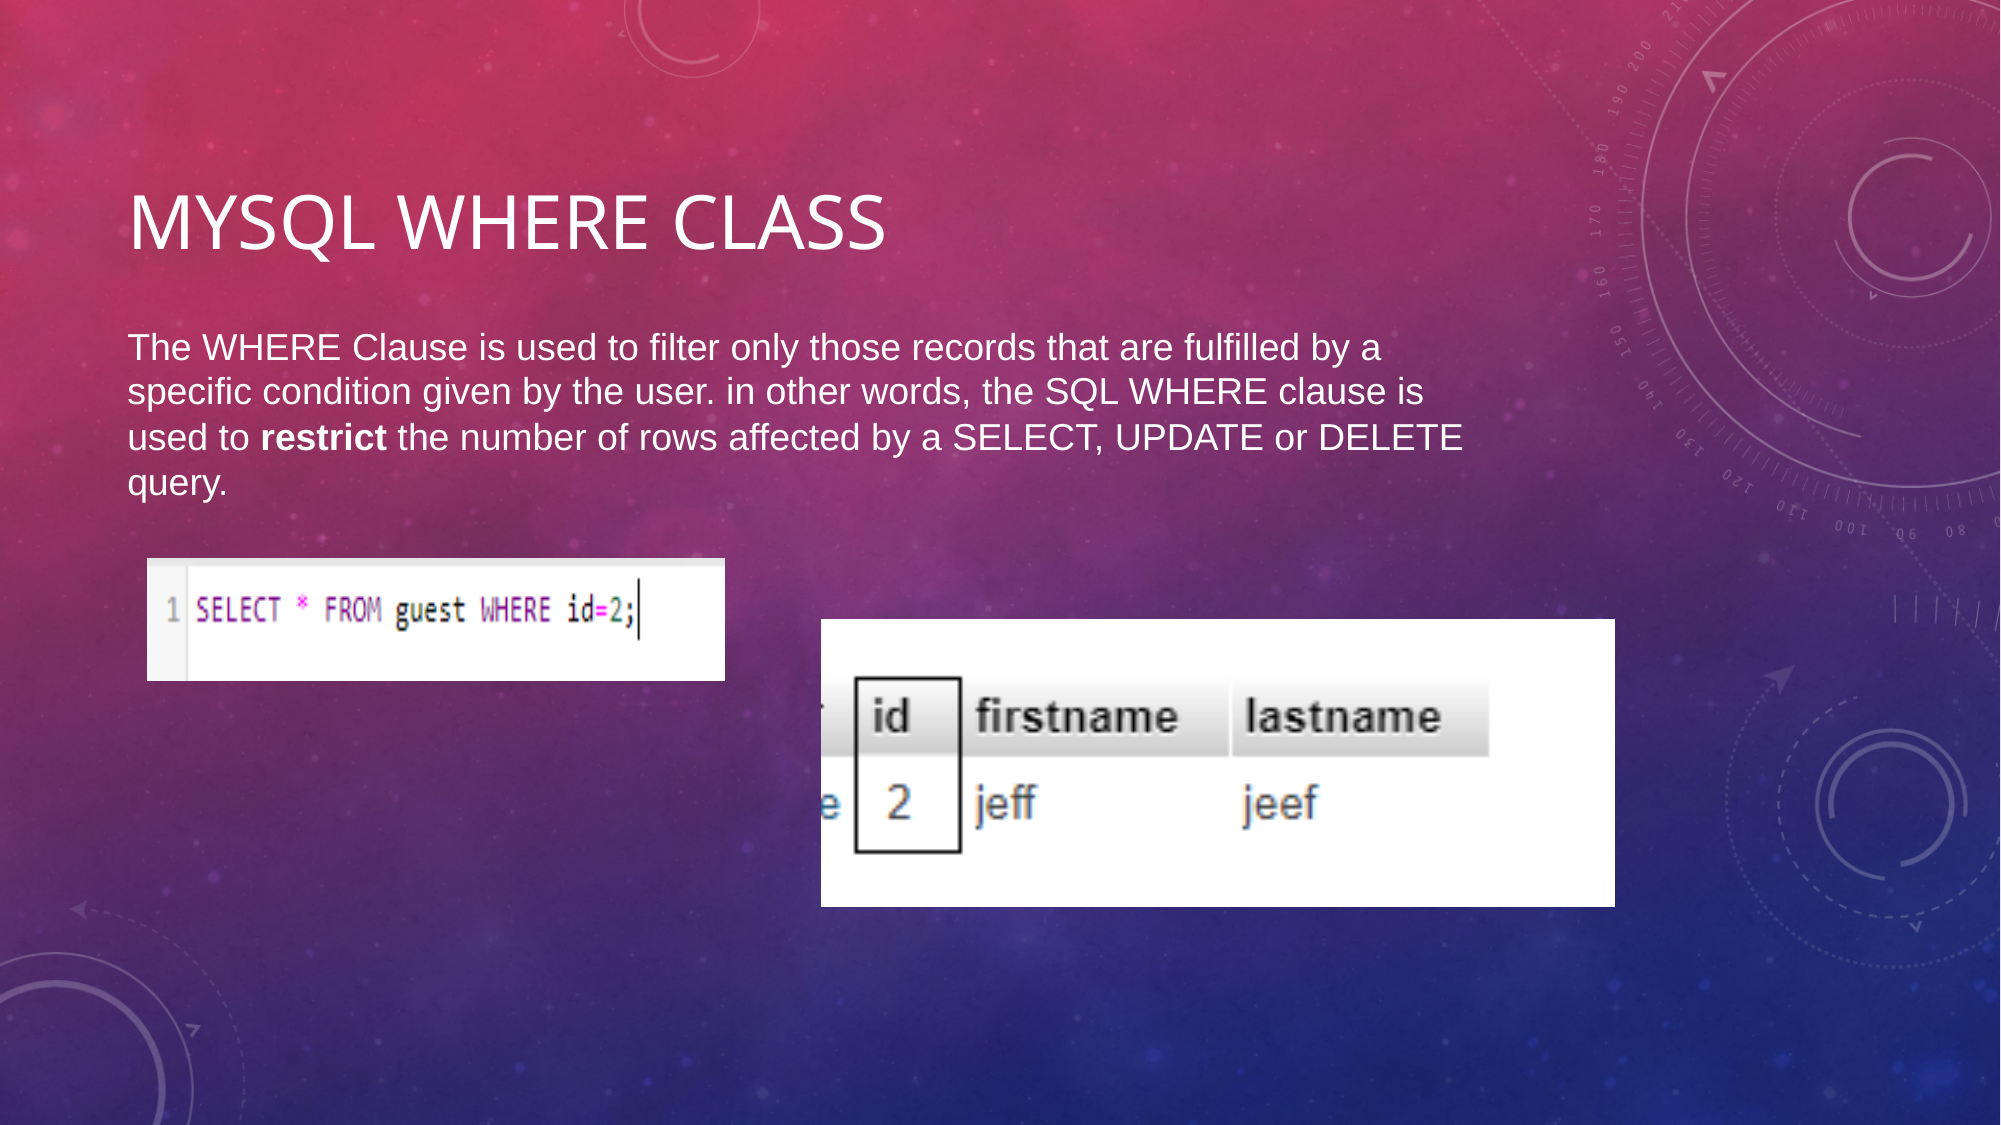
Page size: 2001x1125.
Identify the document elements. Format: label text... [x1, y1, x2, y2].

picture [0, 0, 2001, 1125]
title MySQL Where Class [112, 99, 1775, 339]
text_box The WHERE Clause is used to filter only those records that are fulfilled by a specific condition given by the user. in other words, the SQL WHERE clause is used to restrict the number of rows affected by a SELECT, UPDATE or DELETE query. [112, 315, 1526, 510]
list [147, 558, 725, 681]
